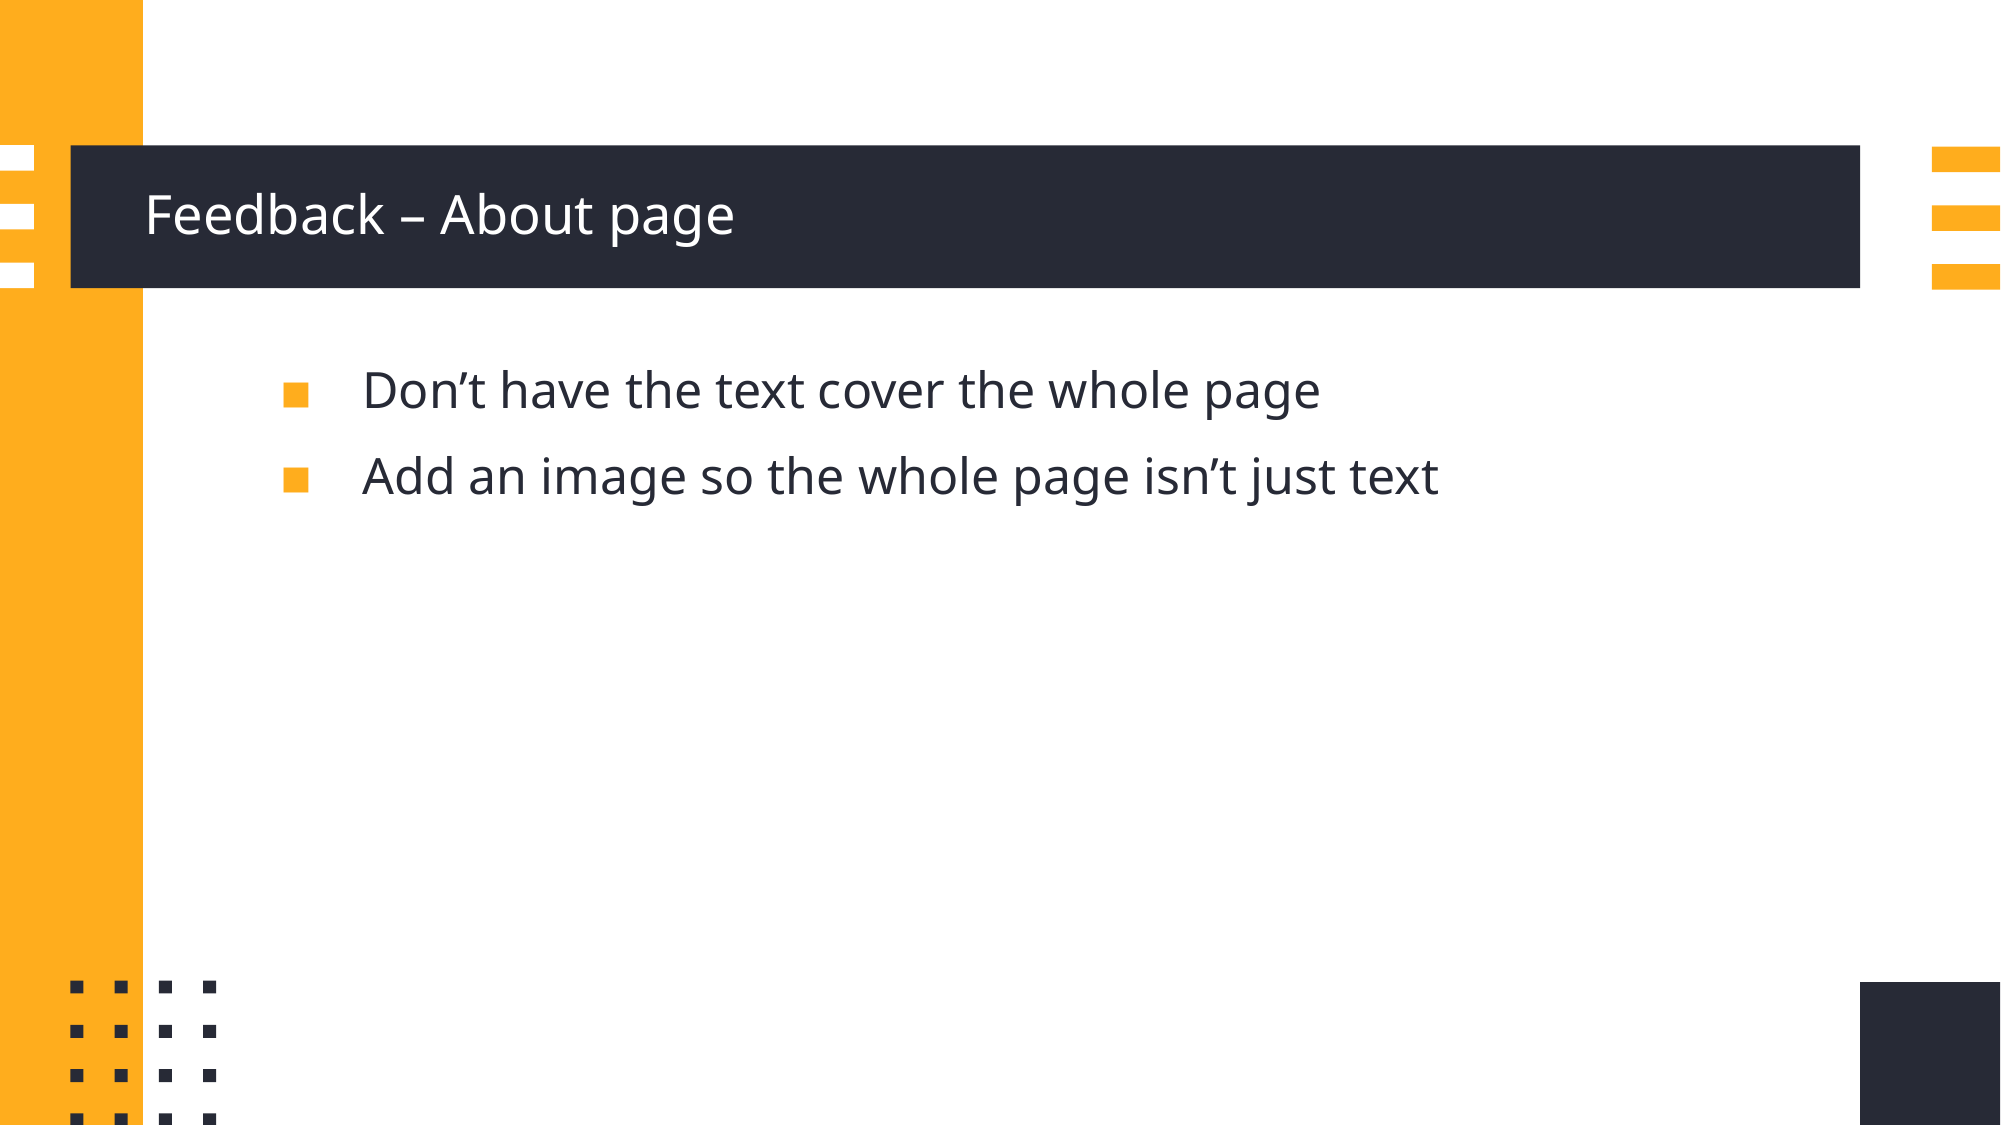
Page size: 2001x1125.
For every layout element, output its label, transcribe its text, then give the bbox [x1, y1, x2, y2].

list Don’t have the text cover the whole page Add an image so the whole page isn’t just text [262, 349, 1718, 982]
title Feedback – About page [144, 145, 1861, 289]
